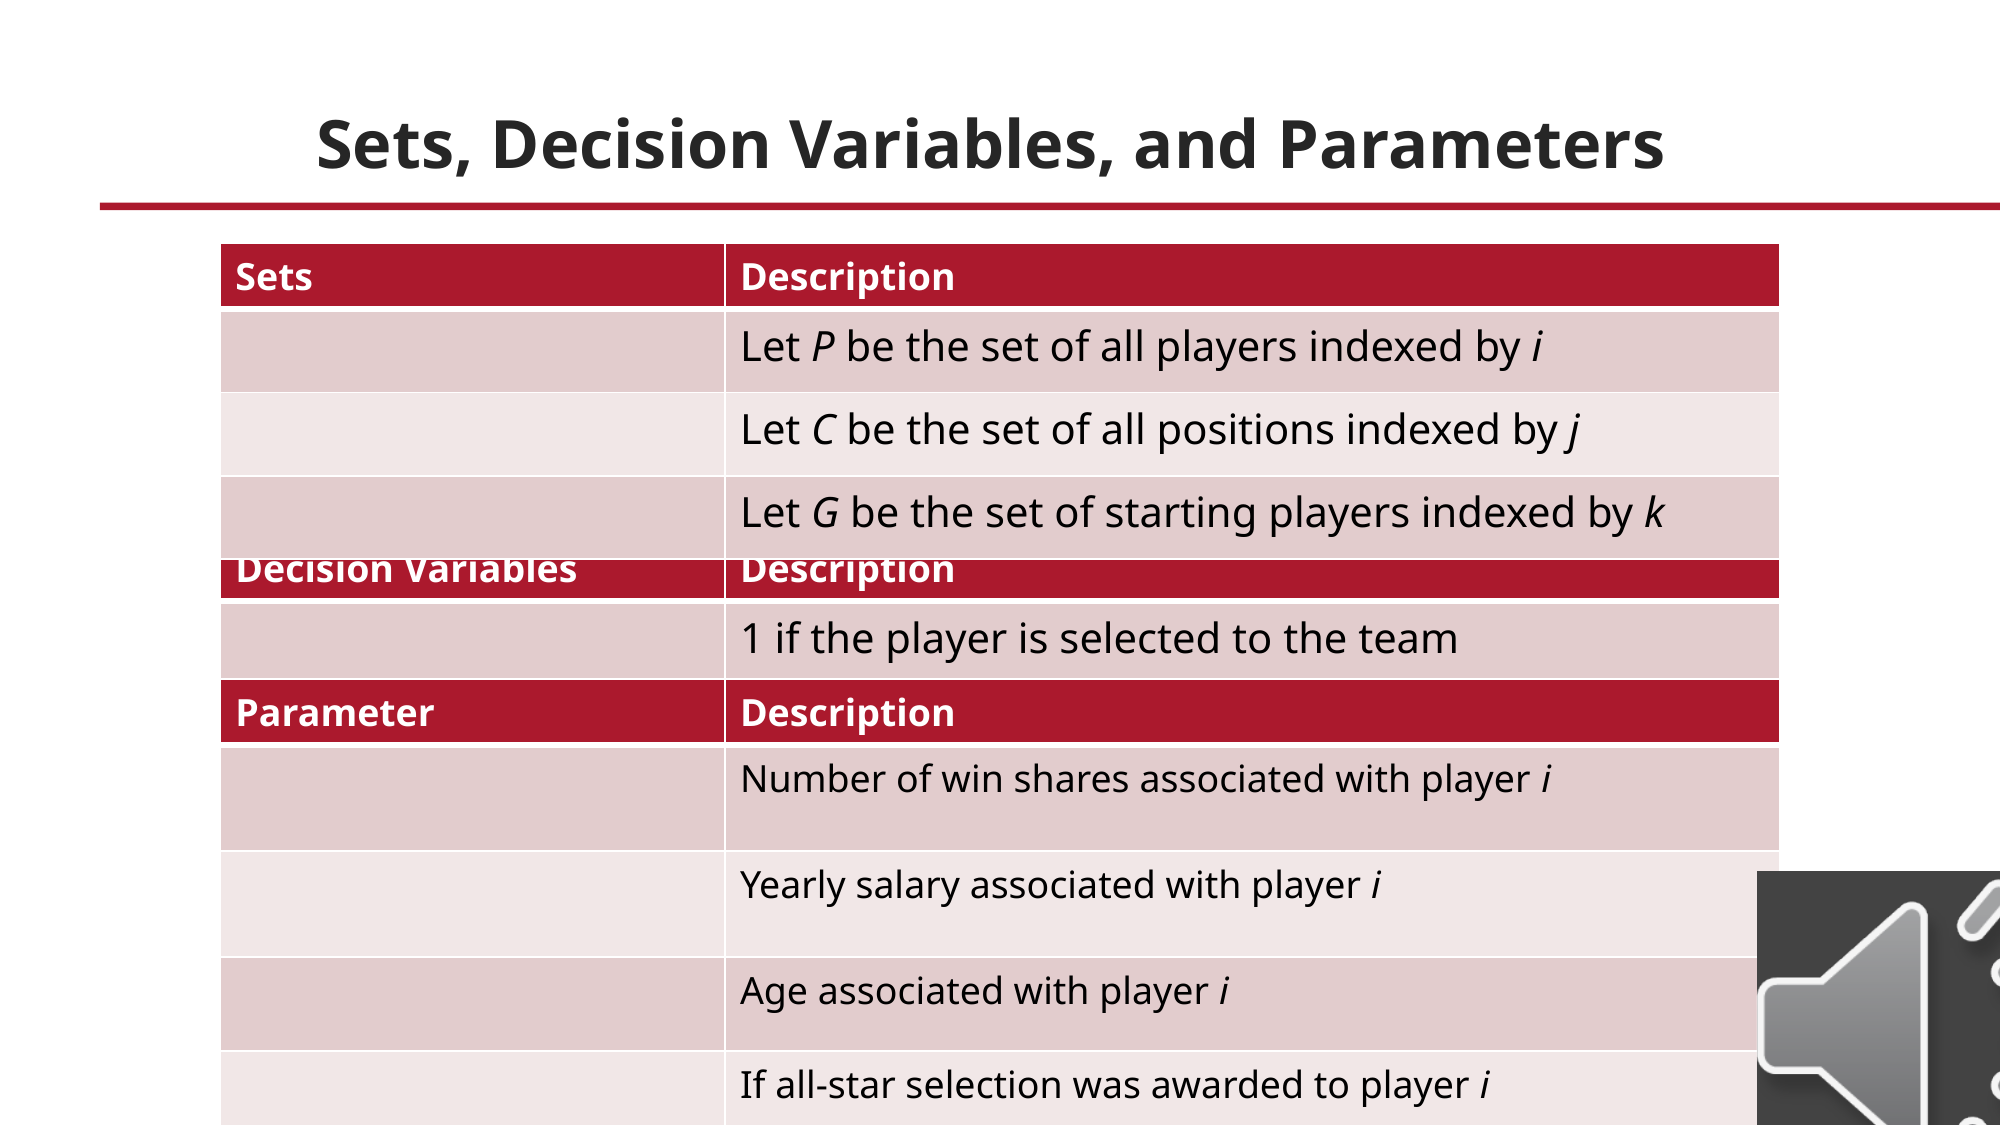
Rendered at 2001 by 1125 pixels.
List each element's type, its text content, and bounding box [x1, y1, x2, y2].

picture [1755, 869, 2000, 1125]
title Sets, Decision Variables, and Parameters [99, 57, 1900, 189]
